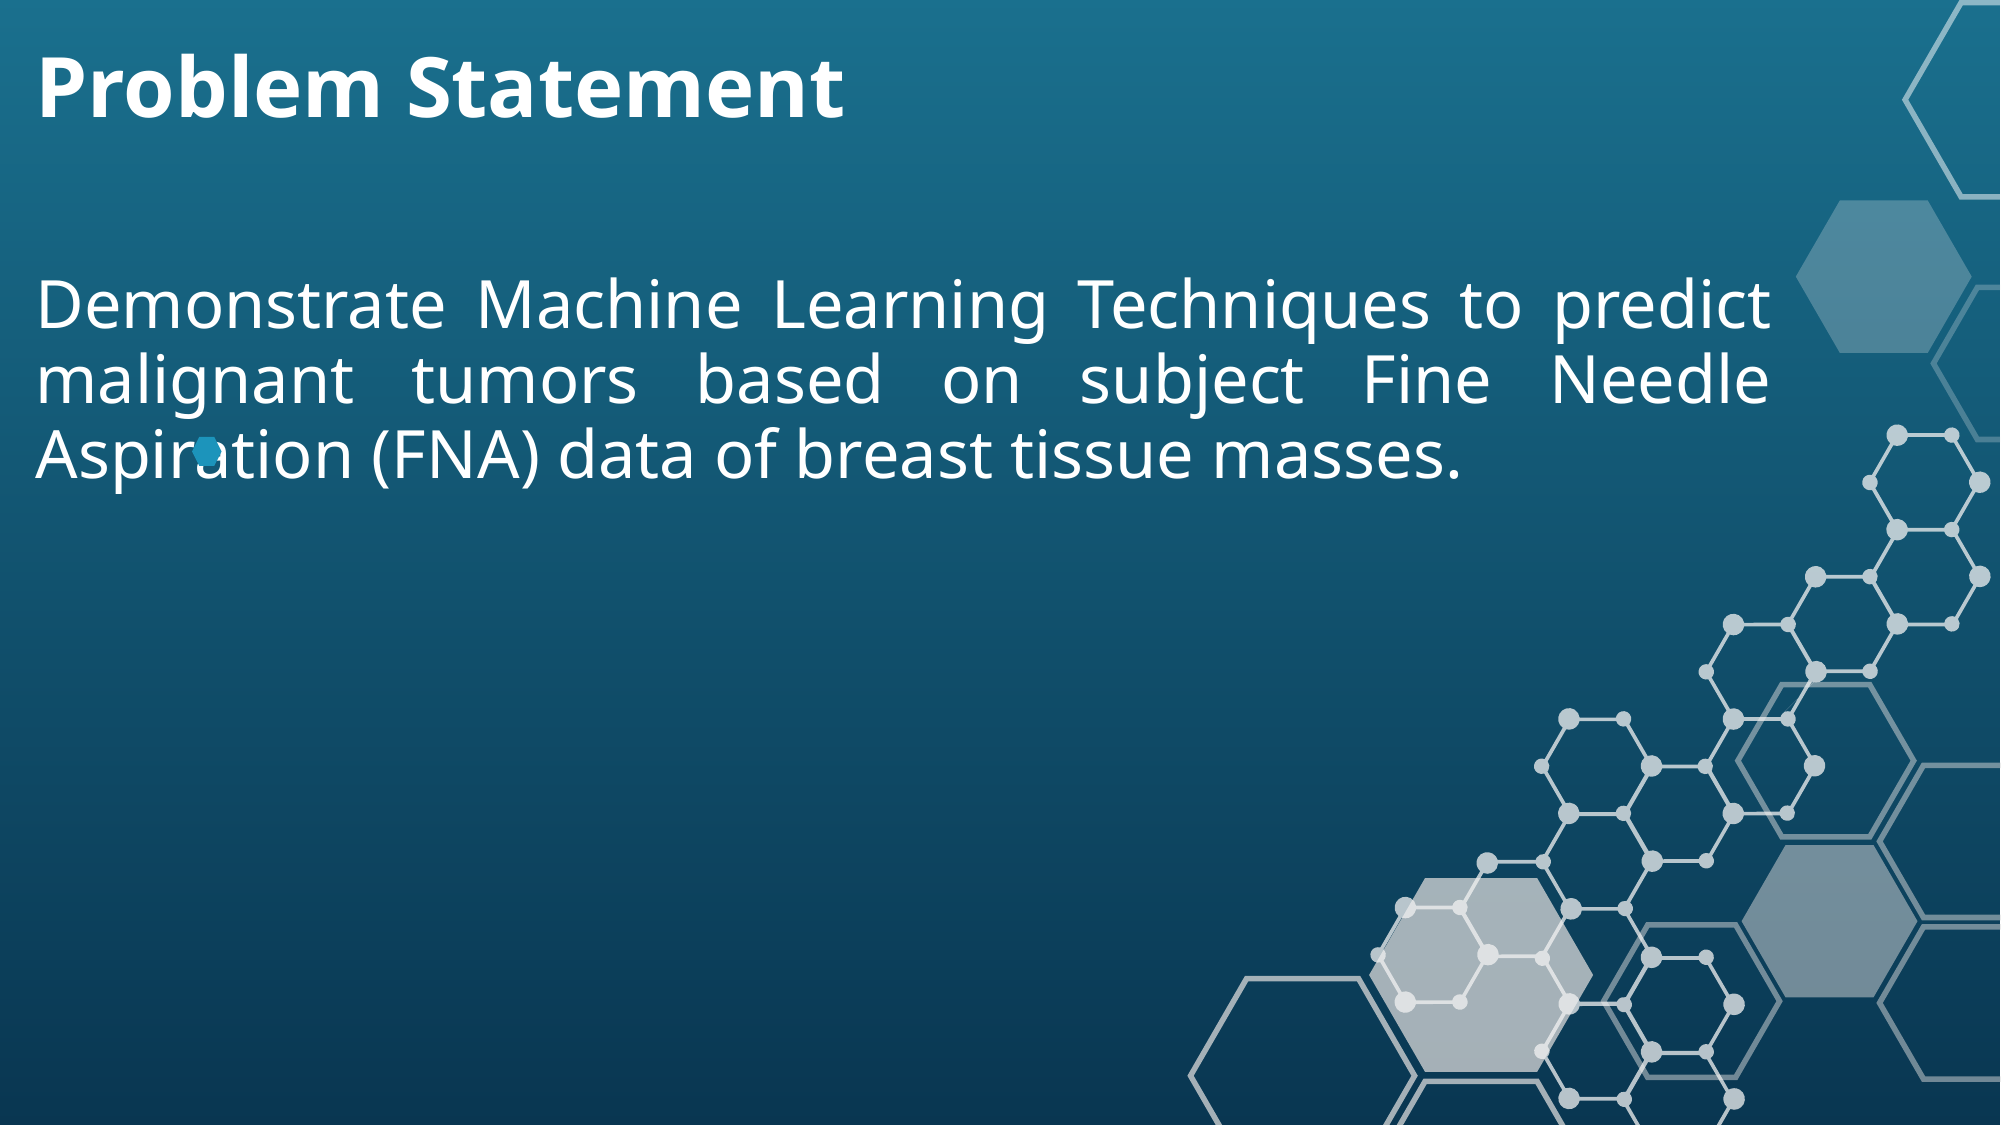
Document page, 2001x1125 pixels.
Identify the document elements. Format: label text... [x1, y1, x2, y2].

text_box Demonstrate Machine Learning Techniques to predict malignant tumors based on subject Fine Needle Aspiration (FNA) data of breast tissue masses. [20, 259, 1789, 500]
text_box [192, 436, 222, 466]
text_box Problem Statement [20, 26, 1789, 142]
